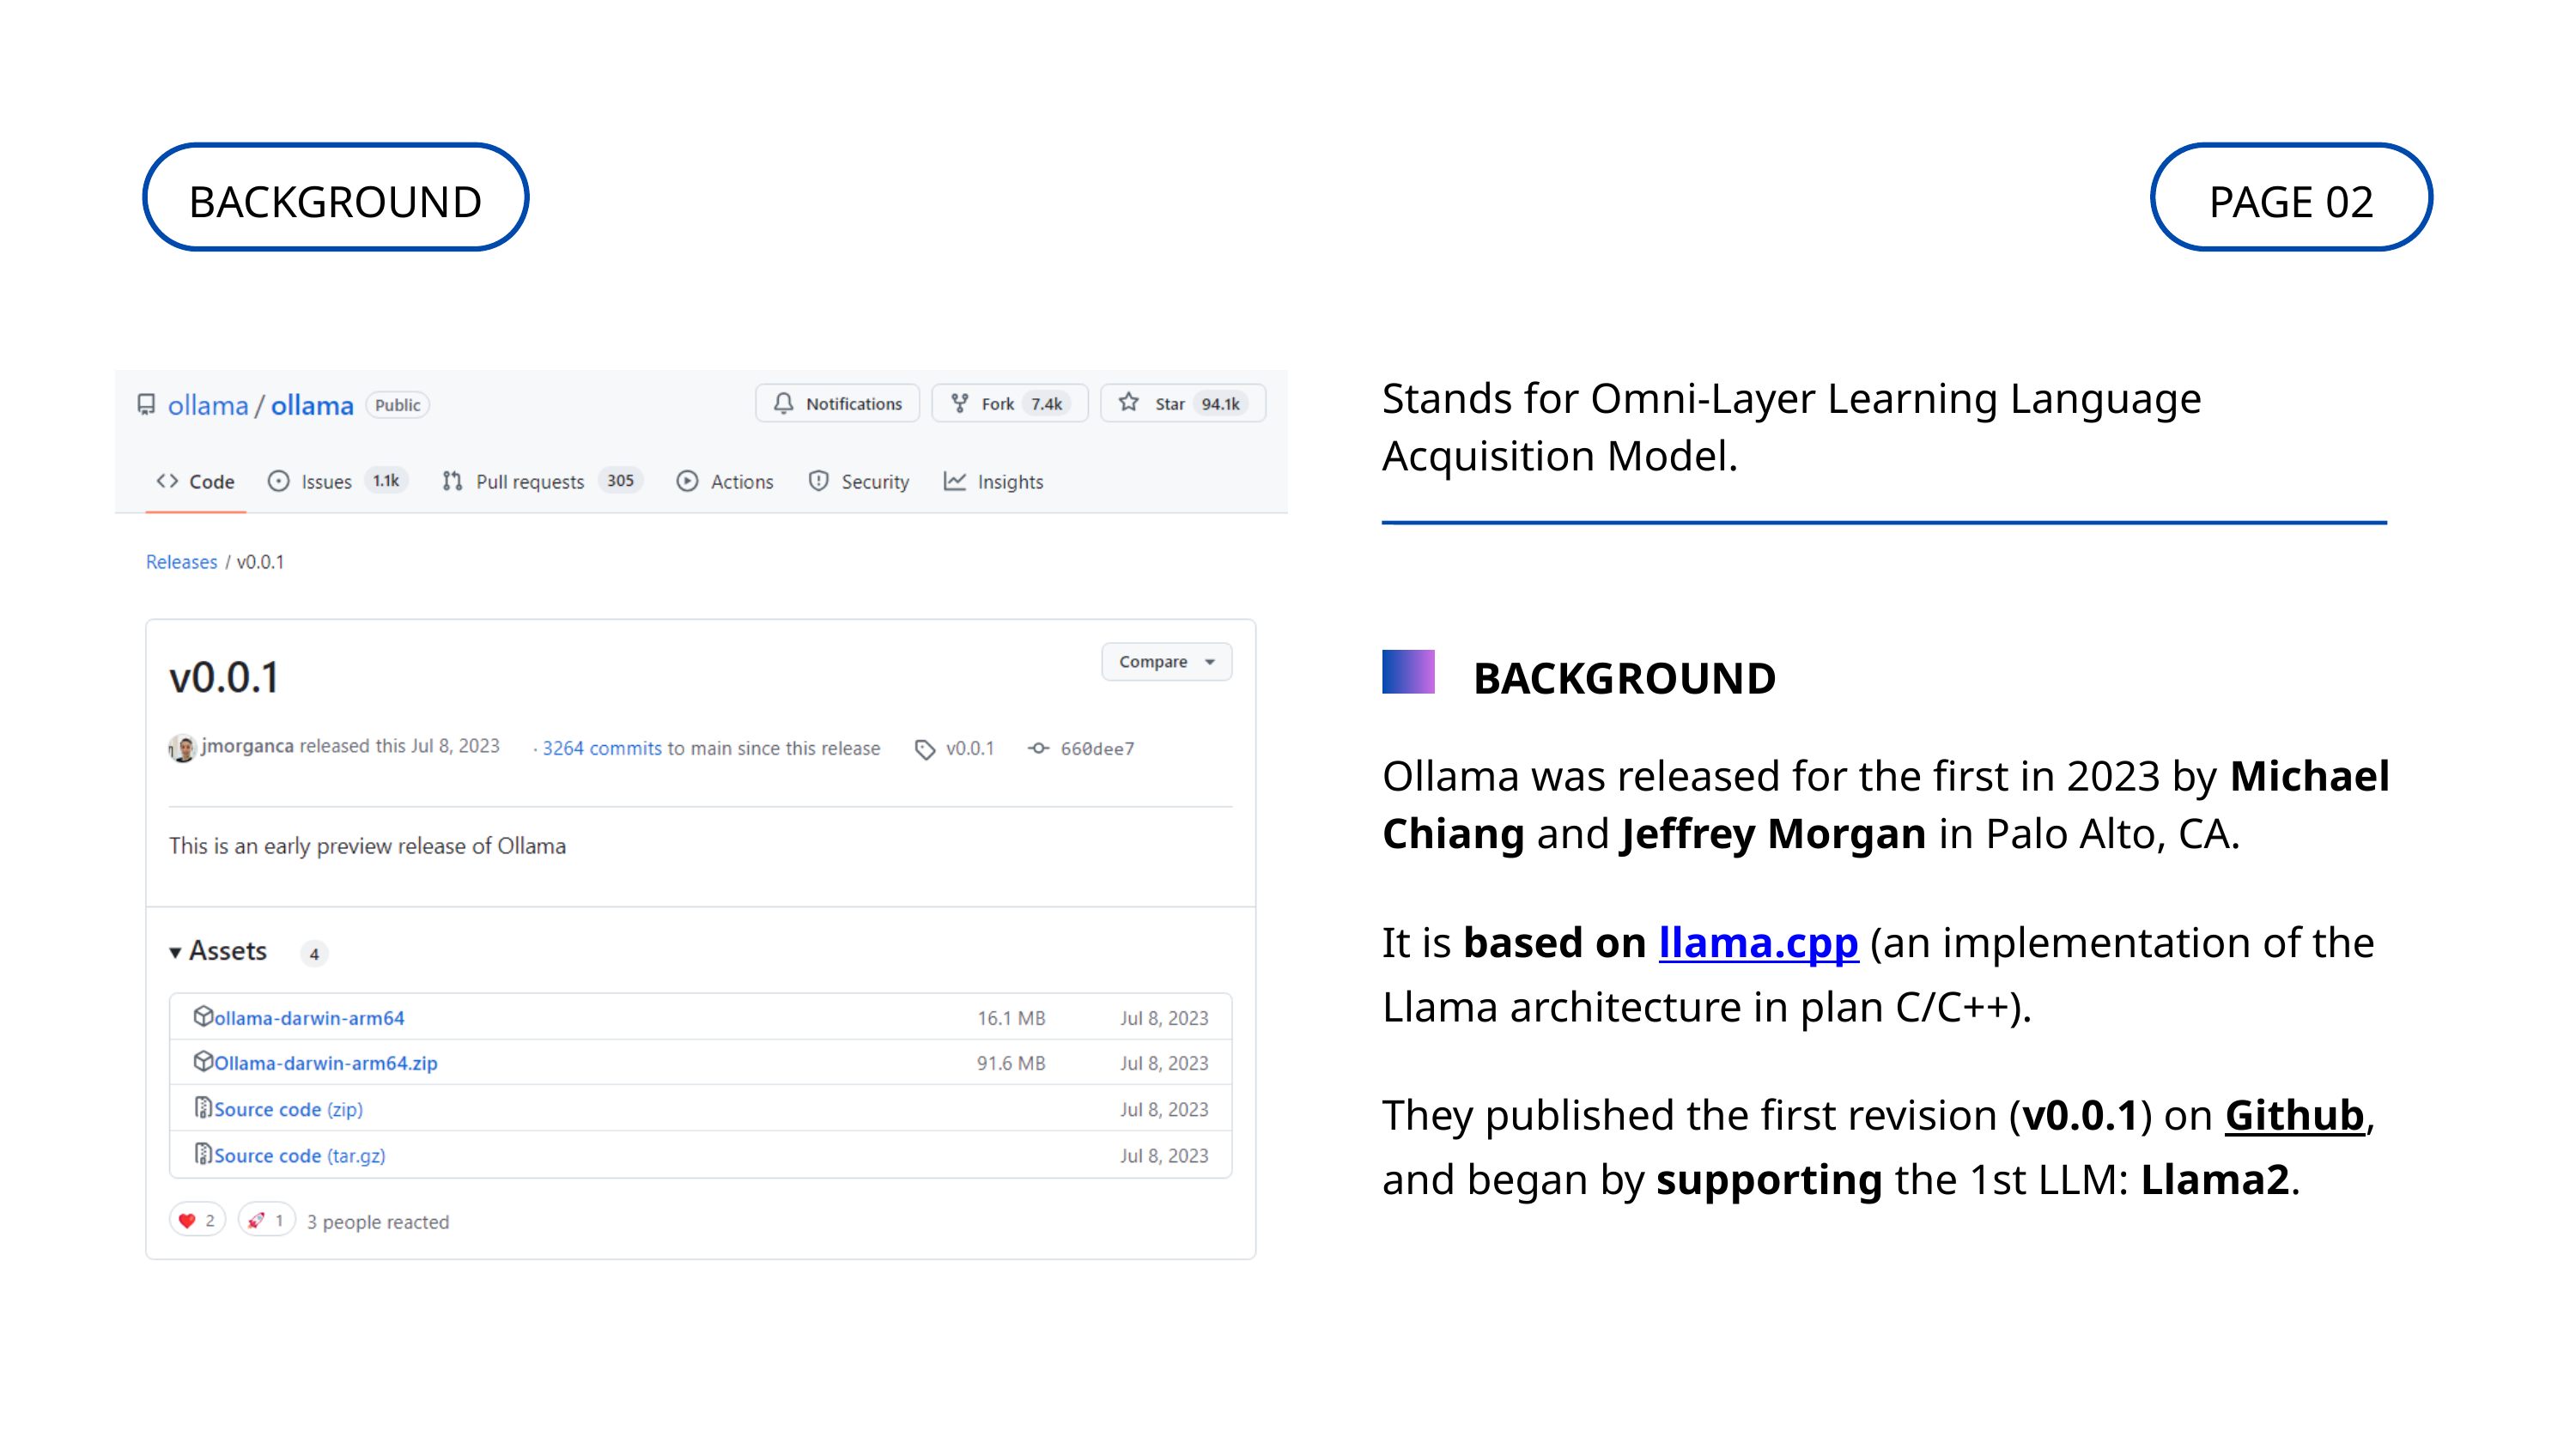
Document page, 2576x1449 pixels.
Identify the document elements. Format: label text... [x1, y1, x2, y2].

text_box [1382, 646, 2334, 698]
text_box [144, 144, 527, 250]
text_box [2153, 144, 2432, 250]
text_box Stands for Omni-Layer Learning Language Acquisition Model. [1382, 363, 2388, 480]
text_box [114, 370, 1288, 1276]
text_box Ollama was released for the first in 2023 by Michael Chiang and Jeffrey Morgan in Palo Alto, CA. It is based on llama.cpp (an implementation of the Llama architecture in plan C/C++). They published the first revision (v0.0.1) on Github, and began by supporting the 1st LLM: Llama2. [1382, 742, 2432, 1203]
